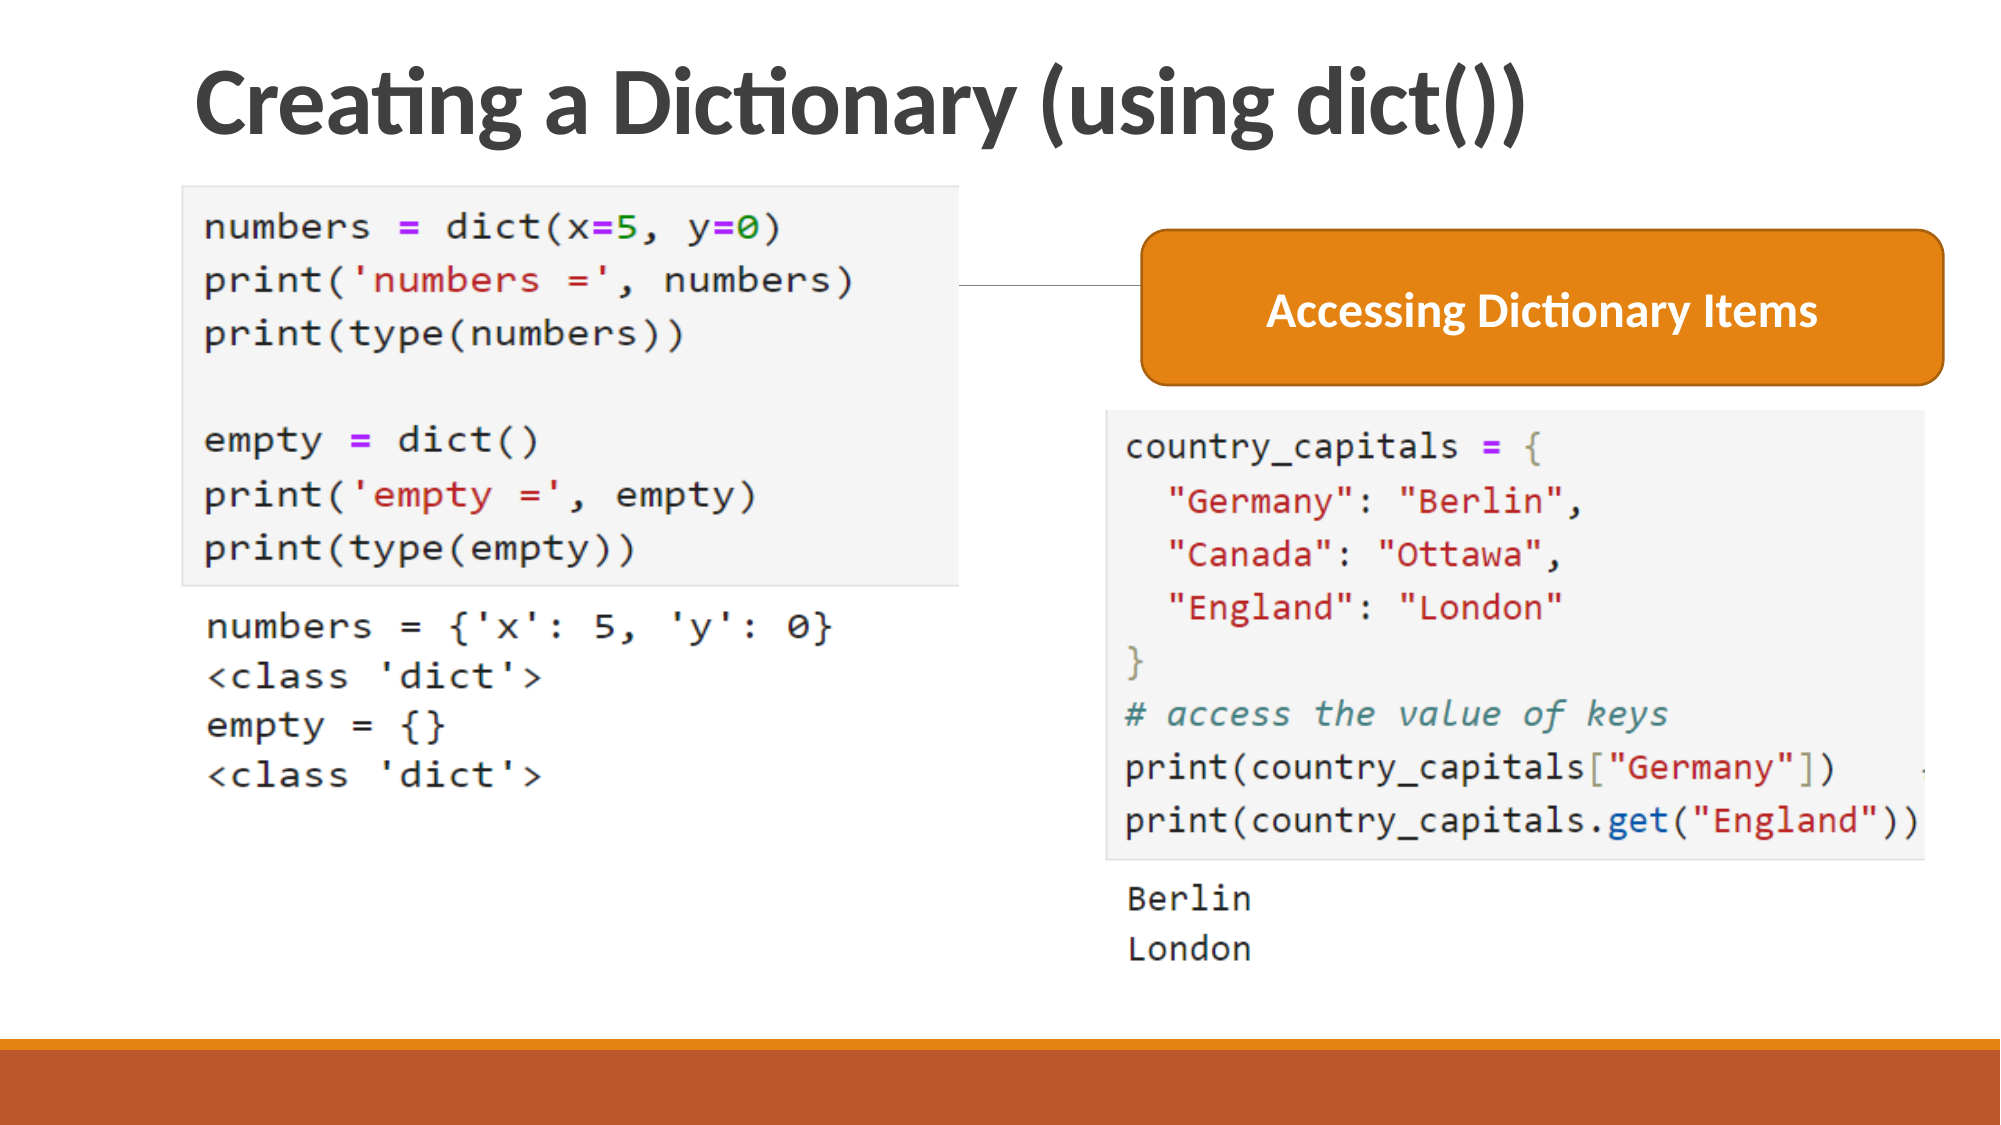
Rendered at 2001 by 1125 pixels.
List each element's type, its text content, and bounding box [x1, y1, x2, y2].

picture [1095, 409, 1925, 979]
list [179, 181, 959, 828]
text_box Accessing Dictionary Items [1140, 228, 1945, 387]
title Creating a Dictionary (using dict()) [180, 47, 1830, 162]
